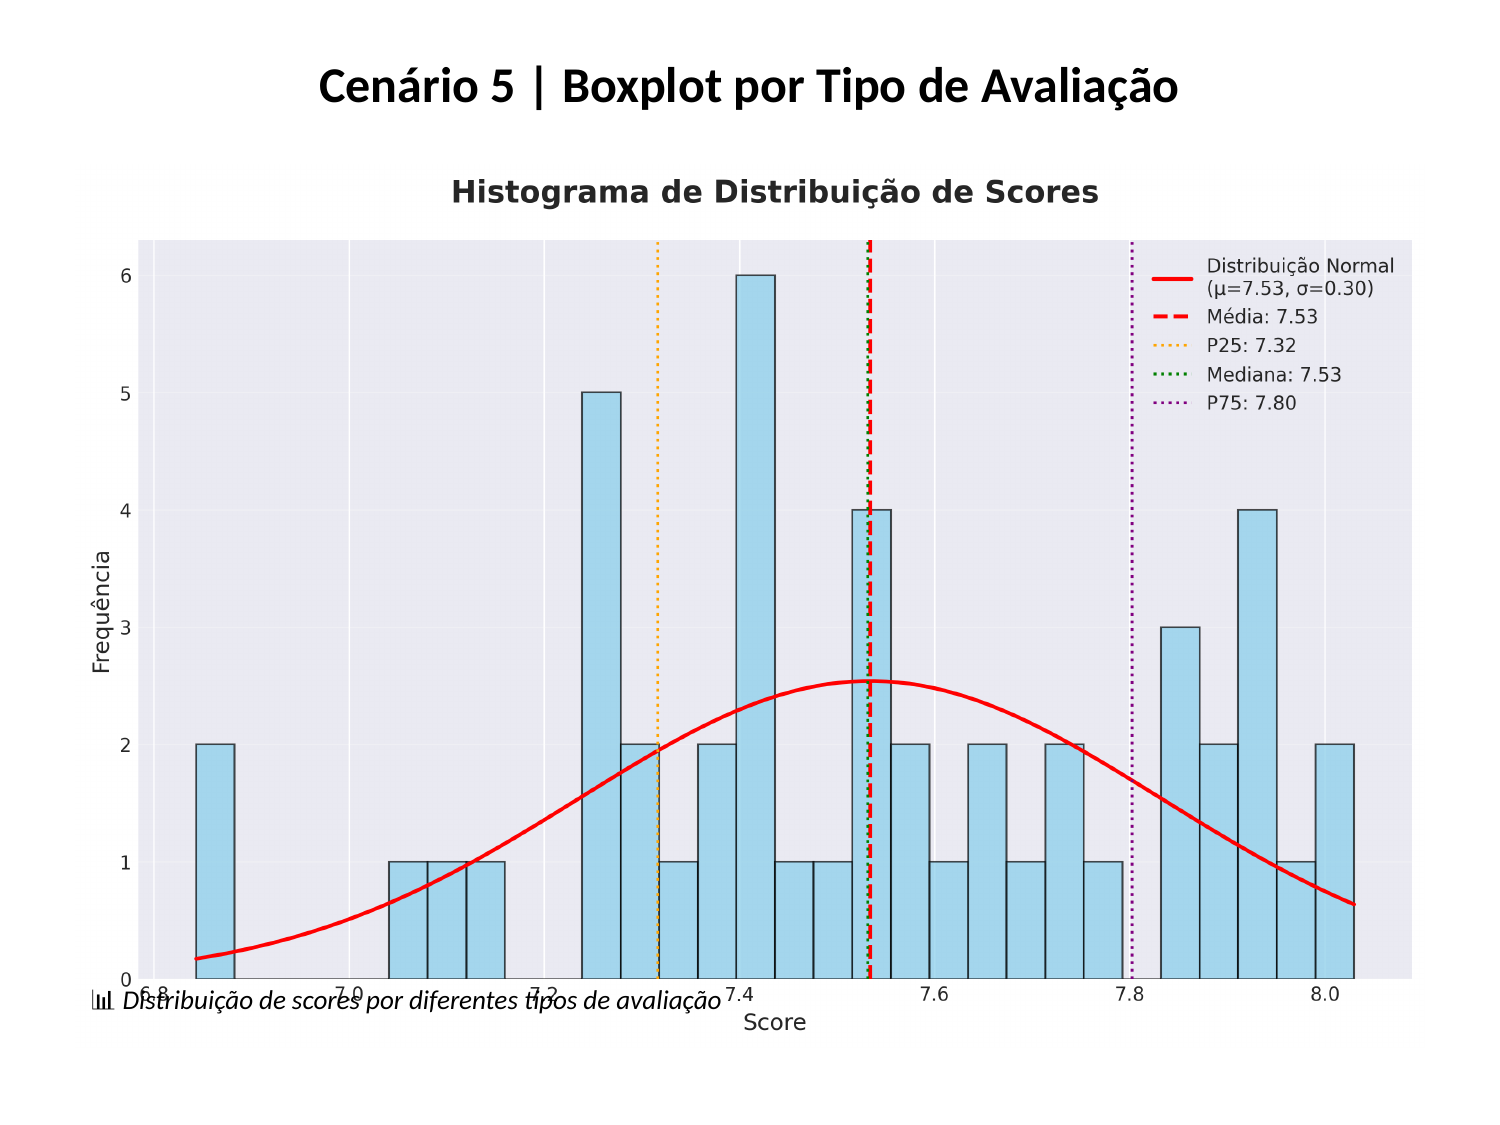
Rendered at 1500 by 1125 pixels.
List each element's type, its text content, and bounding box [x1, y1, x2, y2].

picture [74, 164, 1426, 1049]
text_box Cenário 5 | Boxplot por Tipo de Avaliação [304, 44, 1196, 120]
